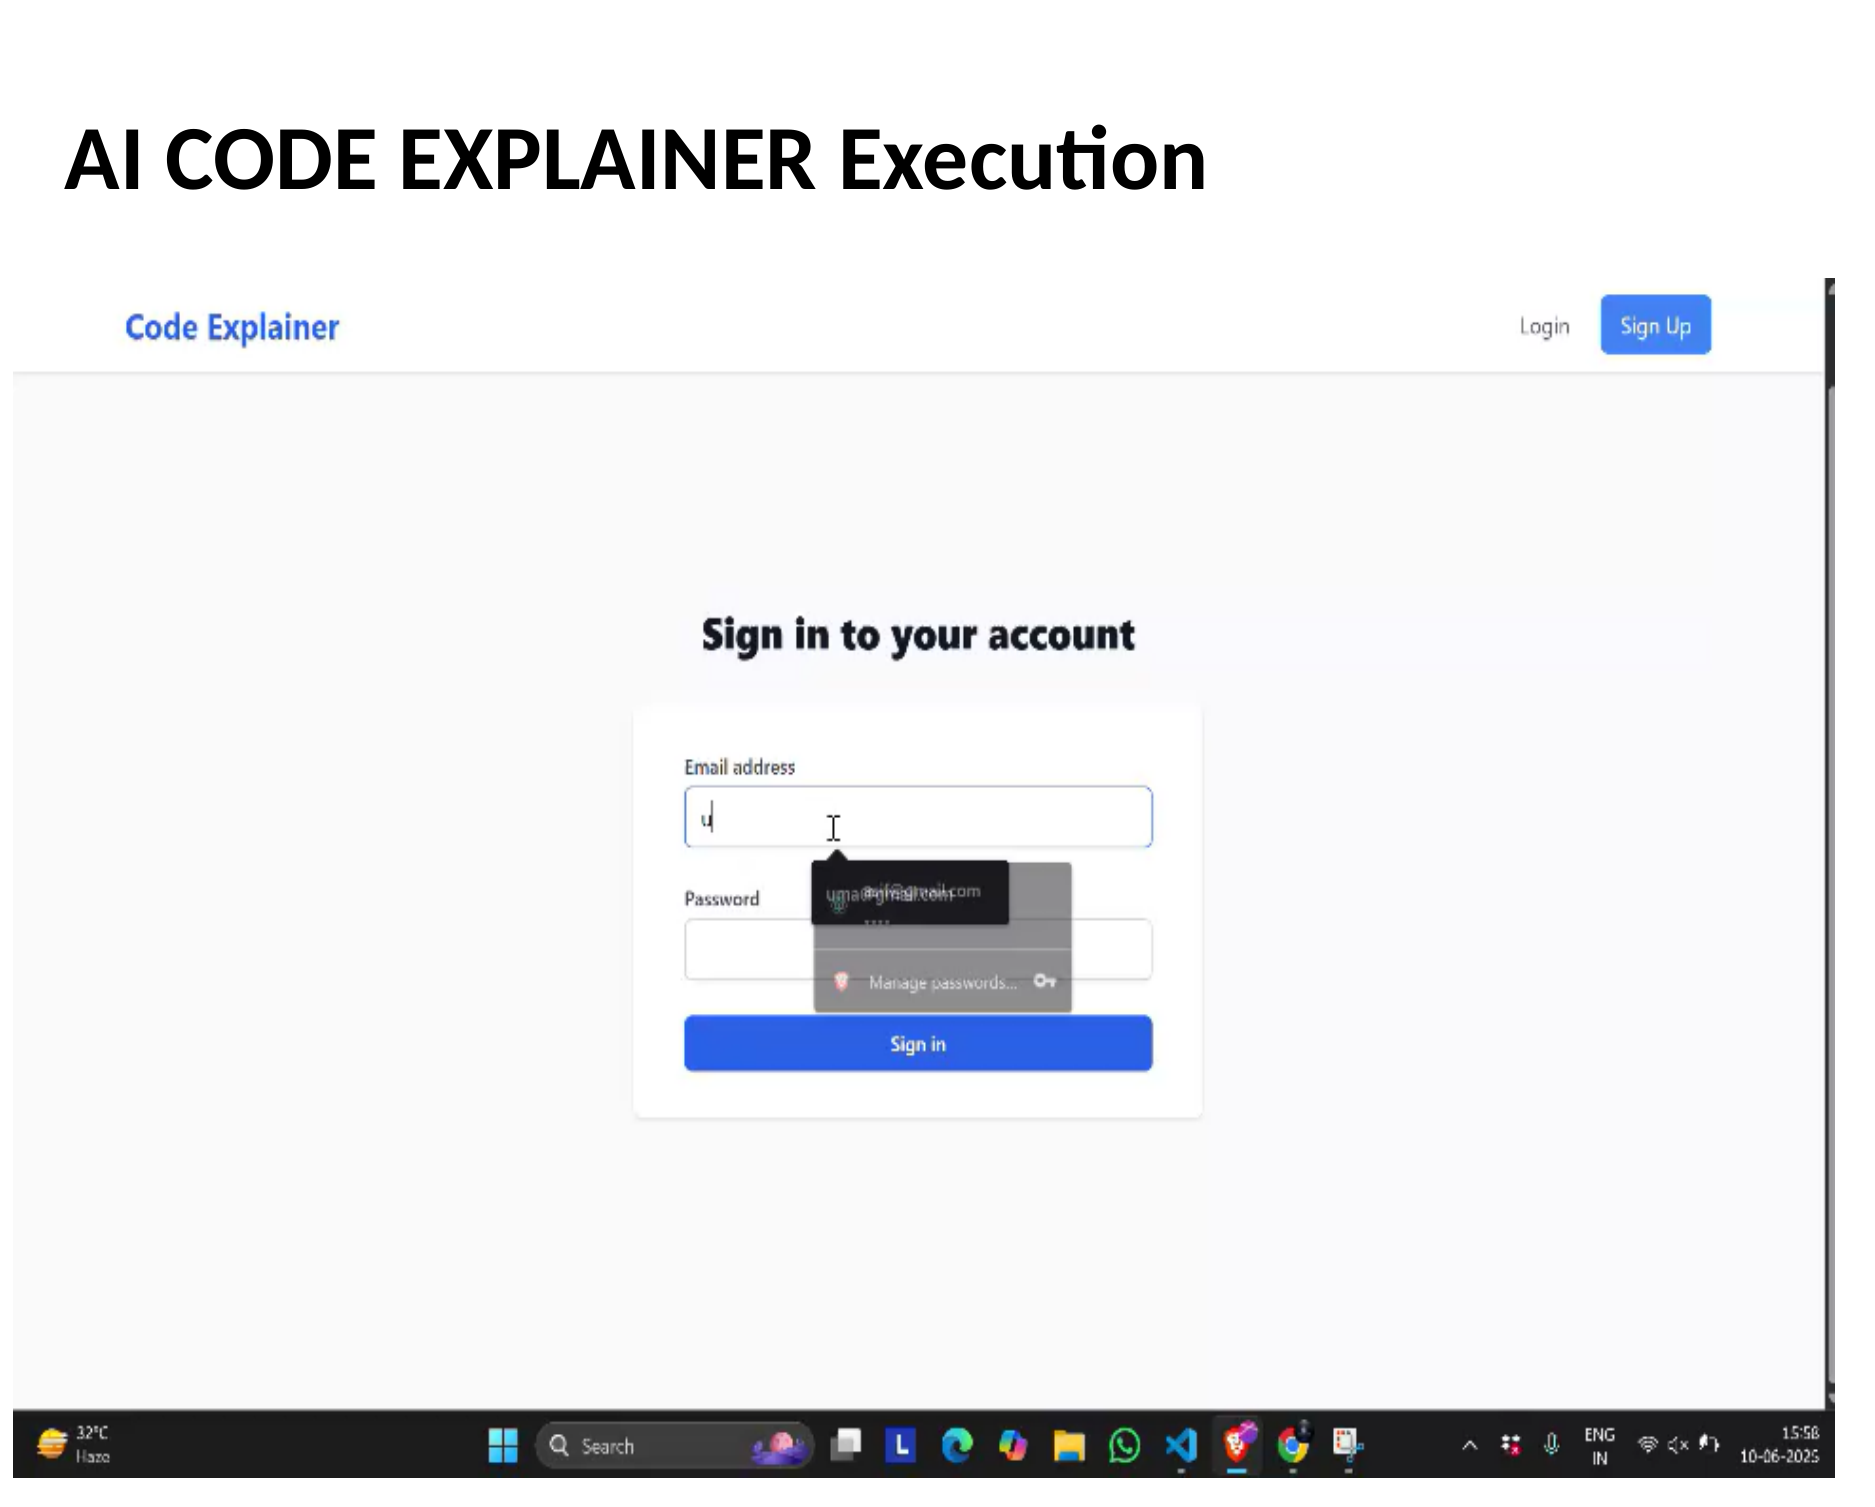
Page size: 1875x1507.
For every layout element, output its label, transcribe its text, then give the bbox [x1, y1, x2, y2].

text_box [12, 277, 1836, 1479]
text_box AI CODE EXPLAINER Execution [49, 90, 1313, 216]
